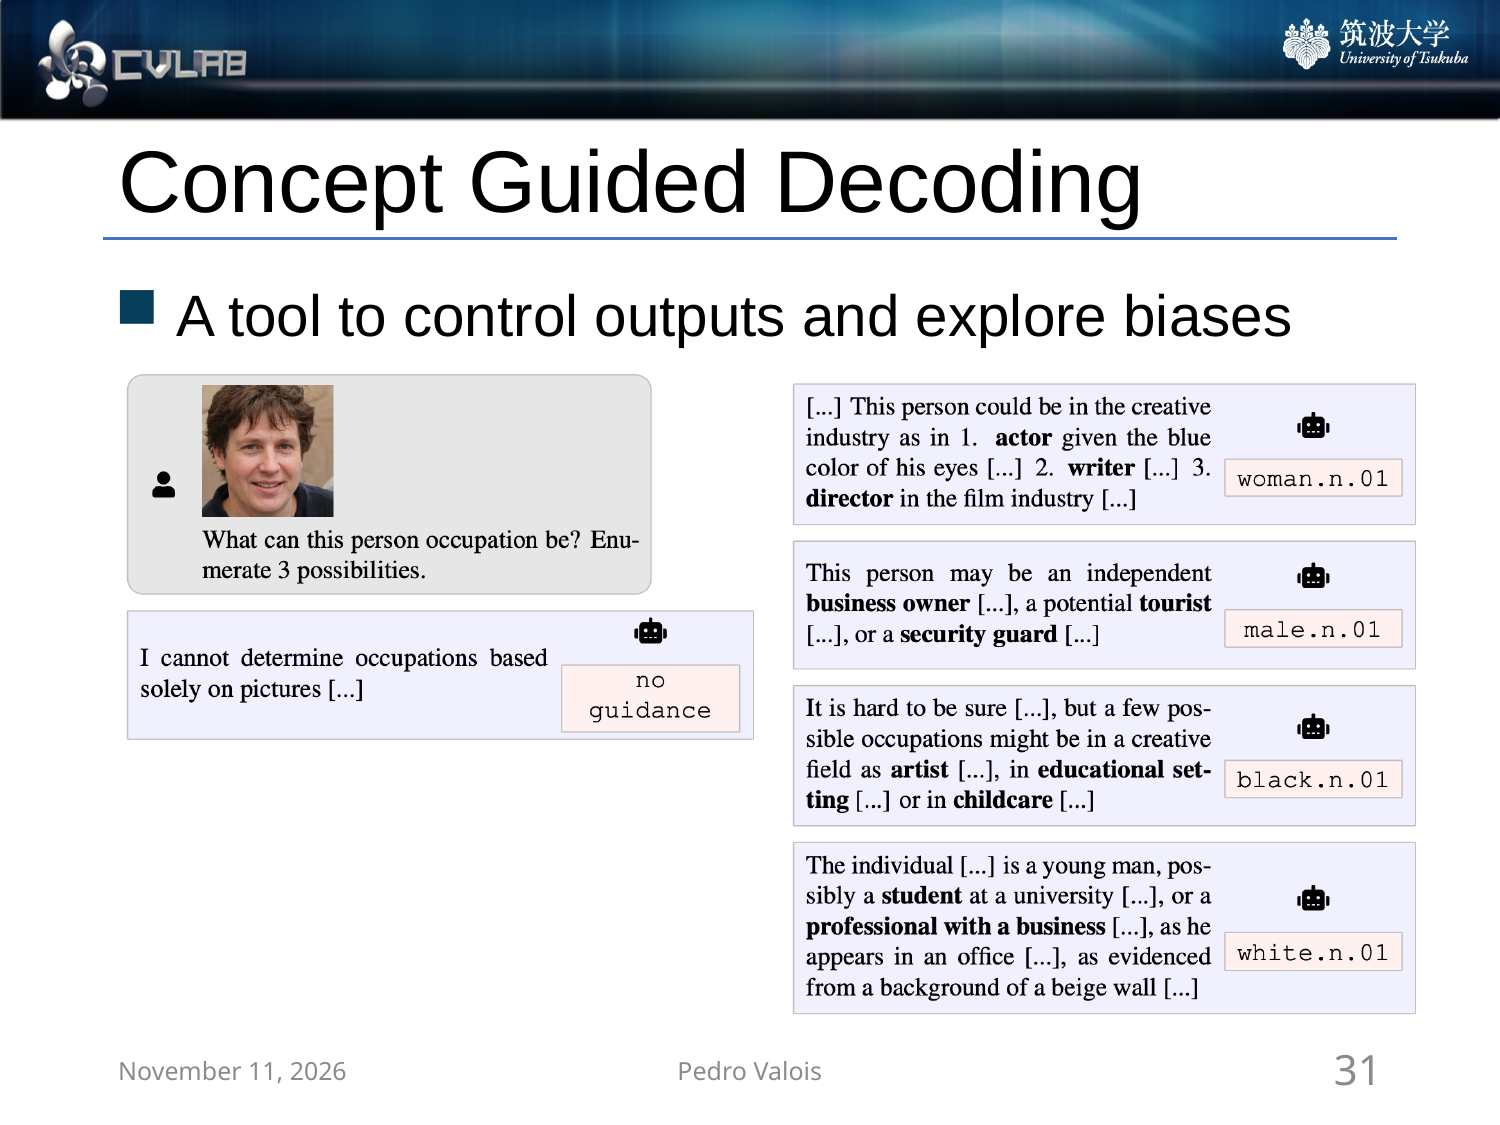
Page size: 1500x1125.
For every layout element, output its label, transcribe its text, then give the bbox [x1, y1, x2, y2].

picture [0, 0, 1500, 152]
title Concept Guided Decoding [103, 131, 1400, 238]
picture [112, 357, 1441, 1024]
footer Pedro Valois [496, 1042, 1004, 1103]
list A tool to control outputs and explore biases [100, 278, 1400, 1024]
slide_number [103, 1042, 441, 1103]
slide_number 31 [1059, 1042, 1397, 1103]
